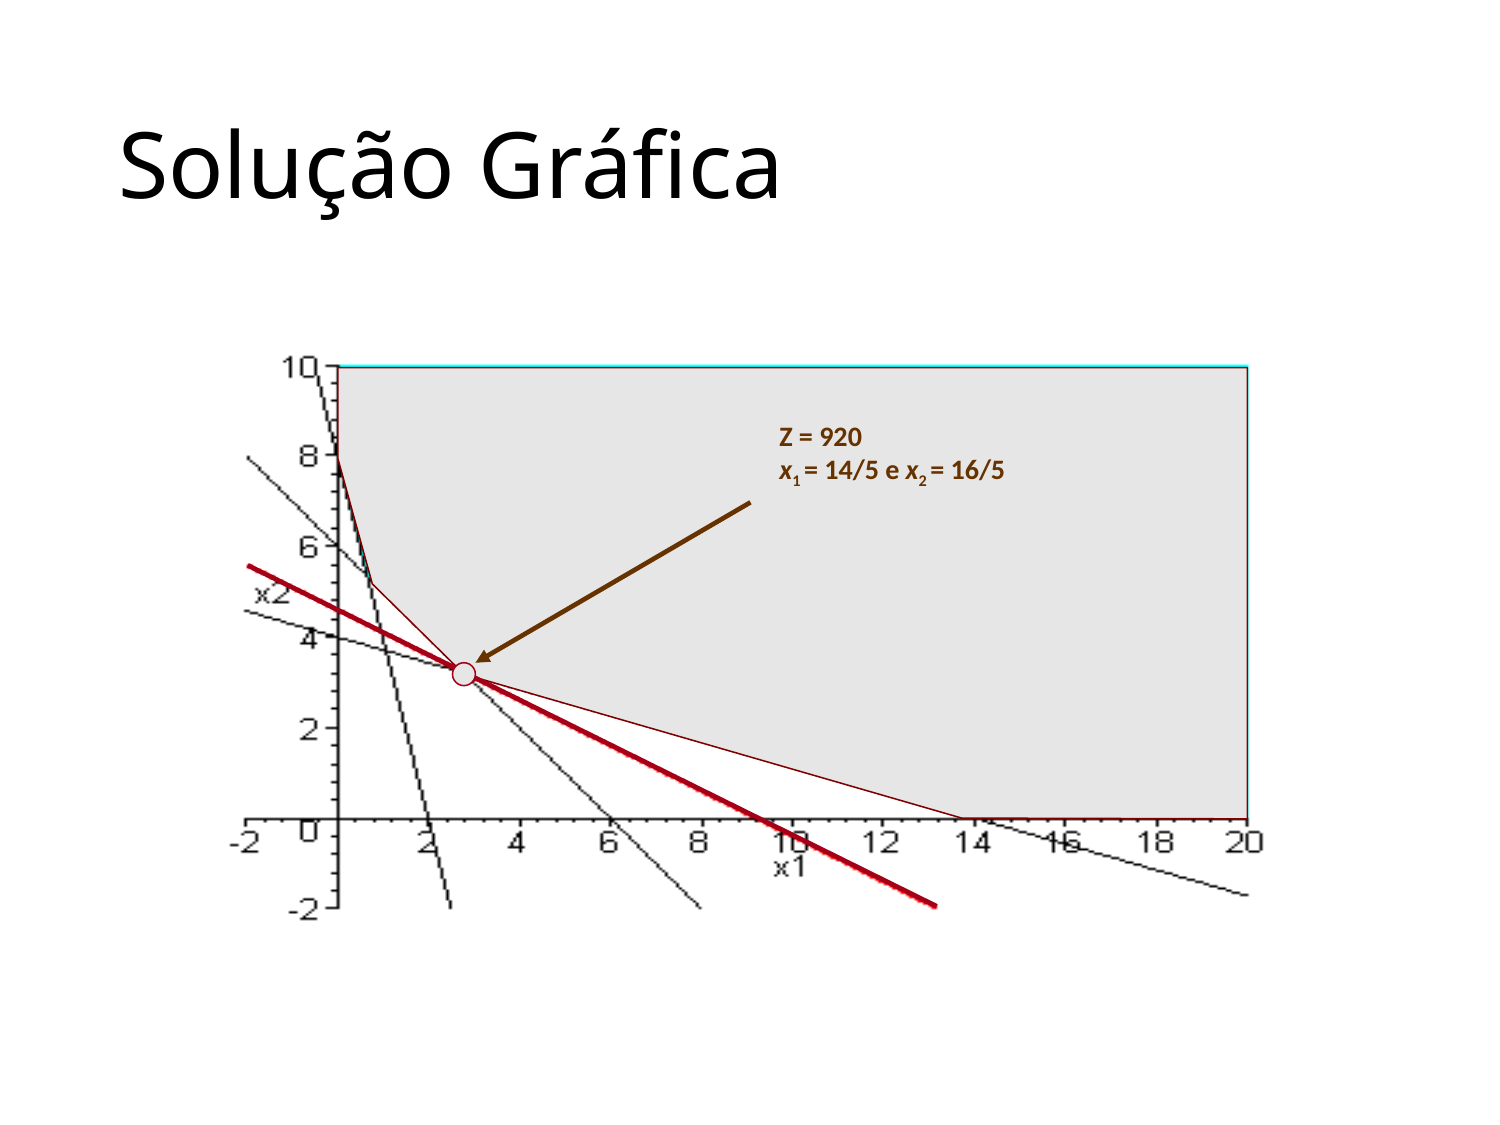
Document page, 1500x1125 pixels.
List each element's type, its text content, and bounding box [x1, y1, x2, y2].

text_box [217, 348, 1283, 927]
title Solução Gráfica [103, 59, 1397, 278]
